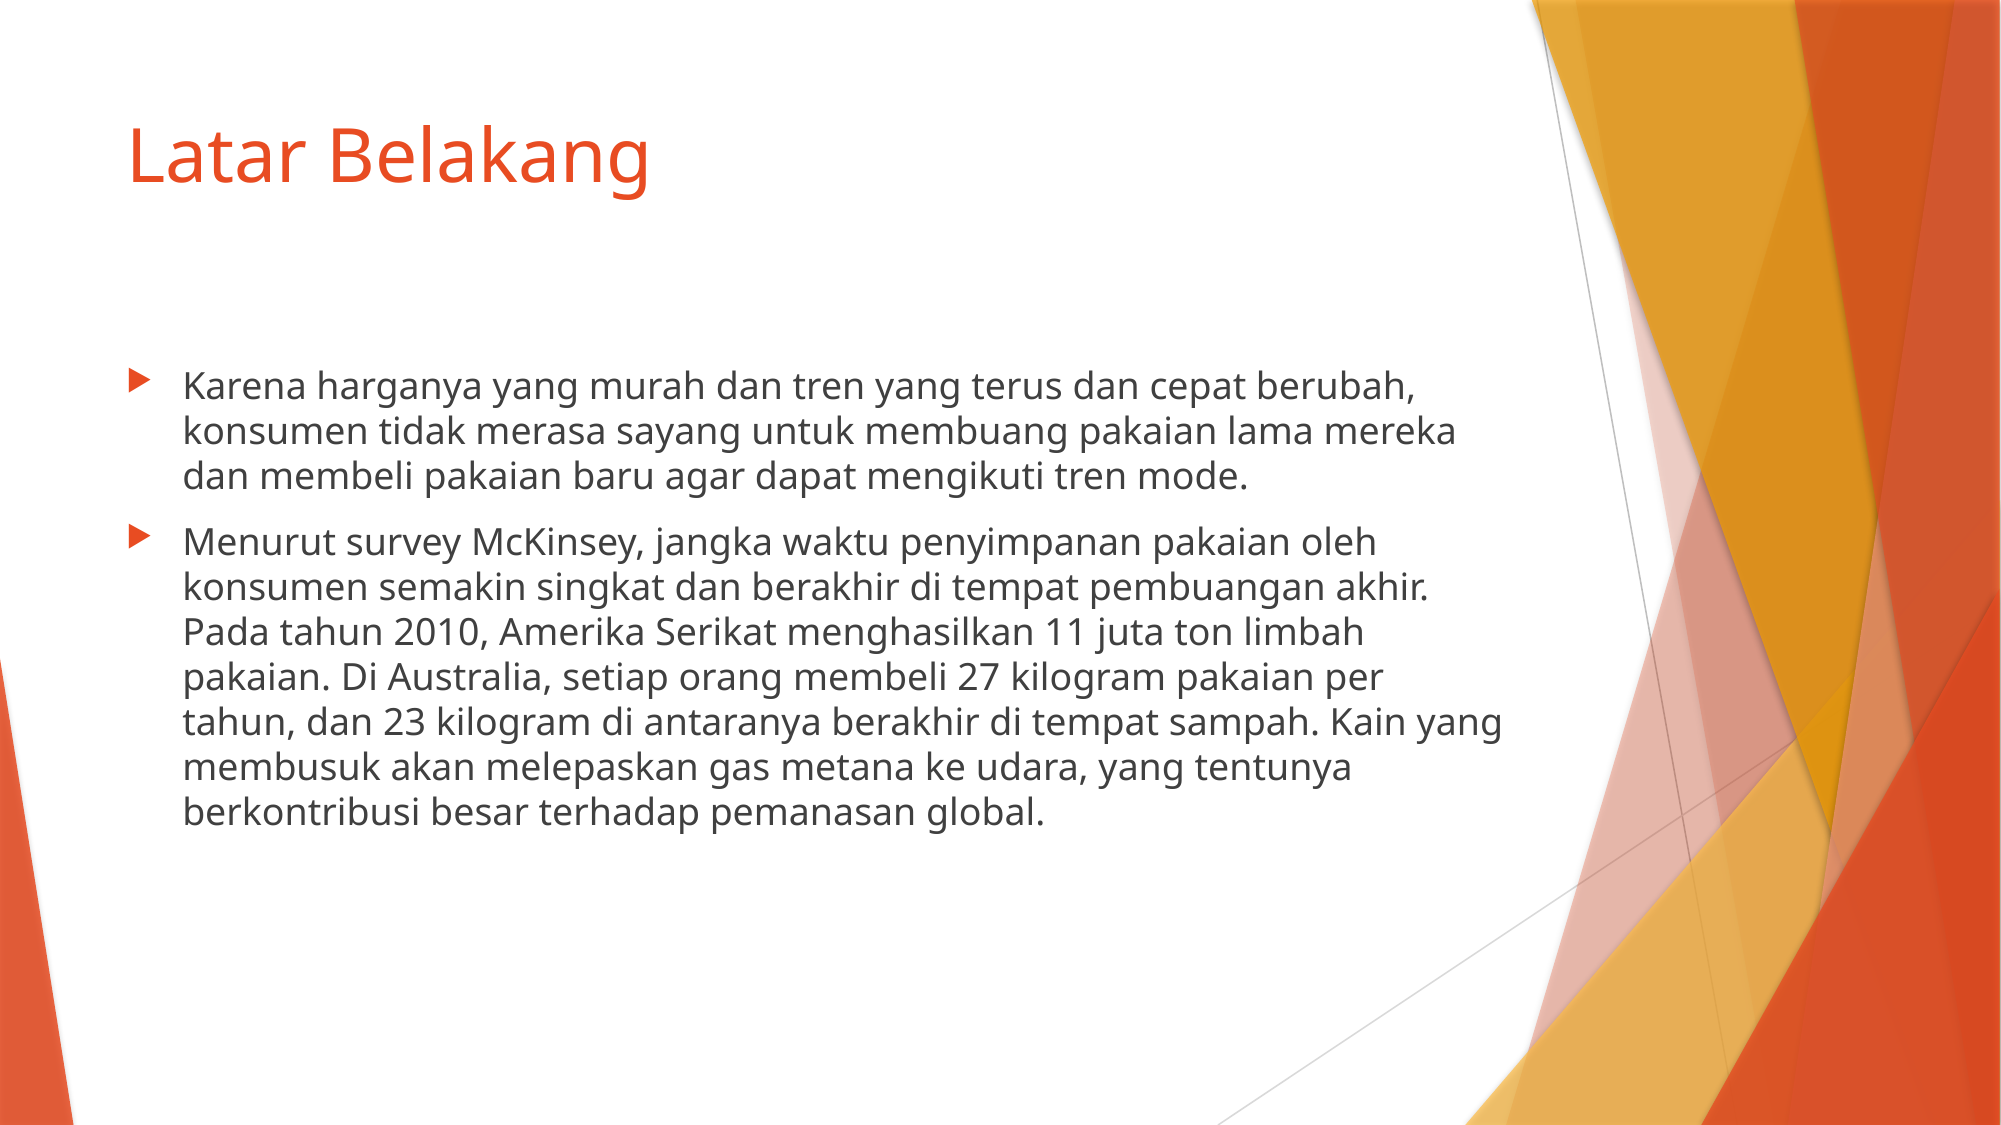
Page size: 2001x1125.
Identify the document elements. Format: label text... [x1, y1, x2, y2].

title Latar Belakang [111, 99, 1522, 317]
list Karena harganya yang murah dan tren yang terus dan cepat berubah, konsumen tidak merasa sayang untuk membuang pakaian lama mereka dan membeli pakaian baru agar dapat mengikuti tren mode. Menurut survey McKinsey, jangka waktu penyimpanan pakaian oleh konsumen semakin singkat dan berakhir di tempat pembuangan akhir. Pada tahun 2010, Amerika Serikat menghasilkan 11 juta ton limbah pakaian. Di Australia, setiap orang membeli 27 kilogram pakaian per tahun, dan 23 kilogram di antaranya berakhir di tempat sampah. Kain yang membusuk akan melepaskan gas metana ke udara, yang tentunya berkontribusi besar terhadap pemanasan global. [111, 354, 1522, 992]
